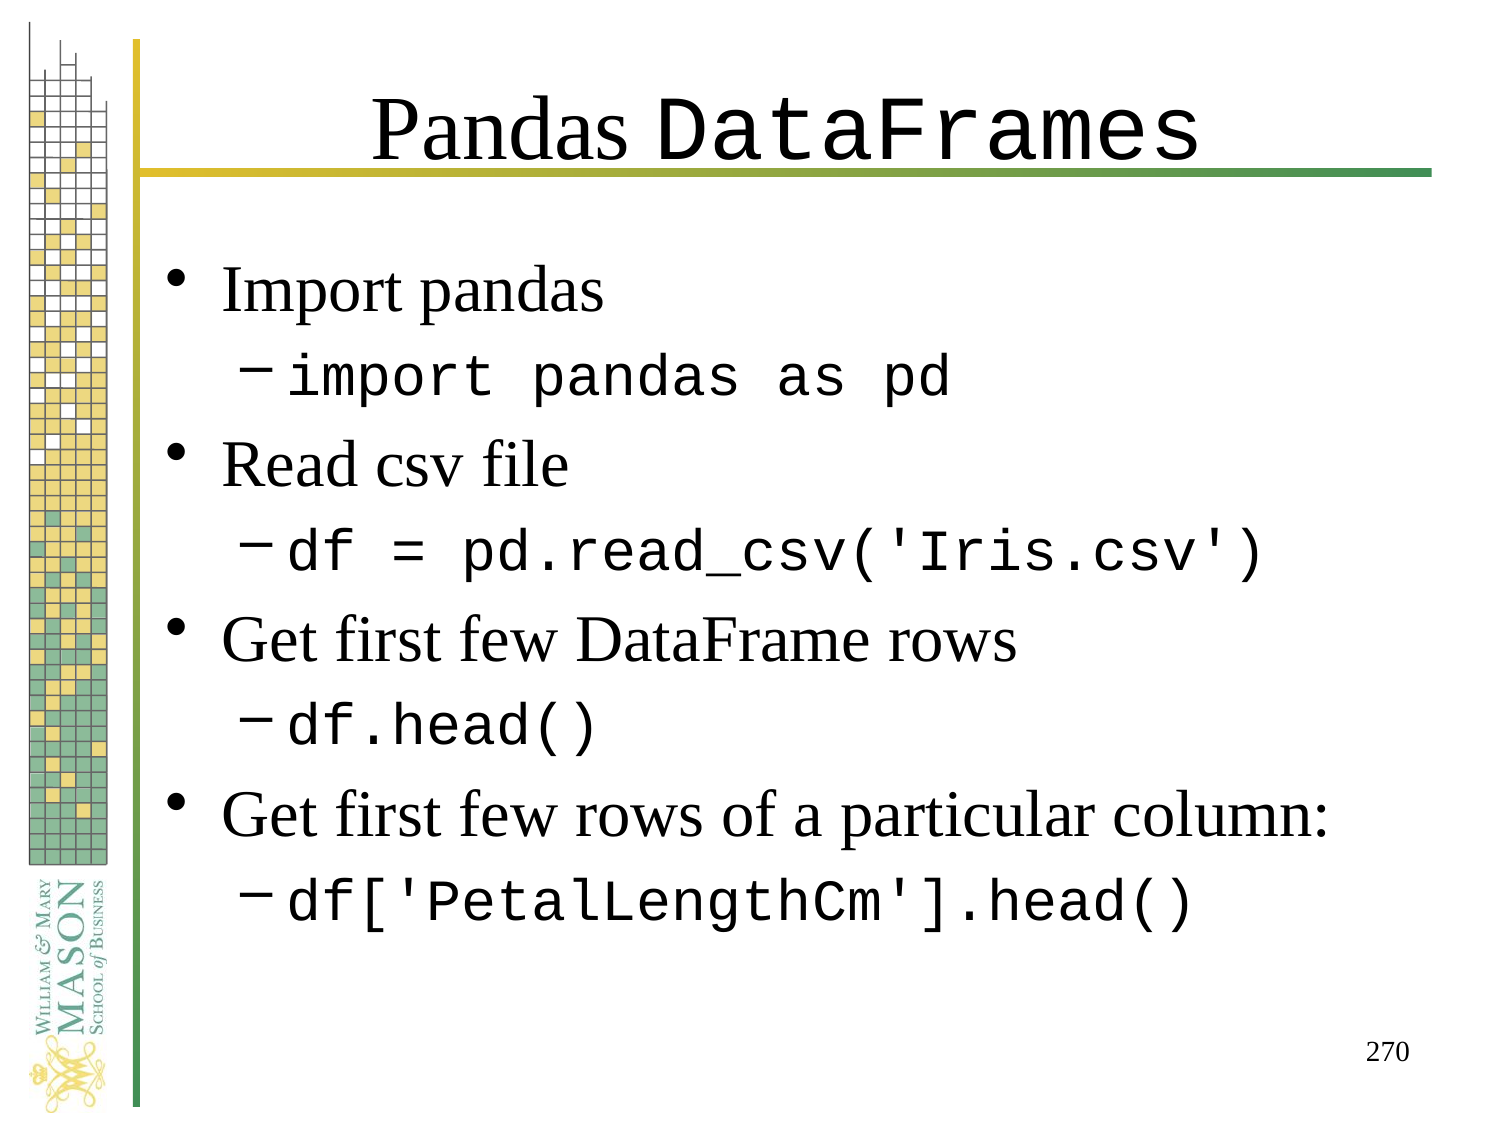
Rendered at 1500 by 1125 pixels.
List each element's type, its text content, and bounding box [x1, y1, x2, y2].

slide_number 70 [29, 879, 107, 1113]
slide_number 270 [1048, 1024, 1426, 1103]
list Import pandas import pandas as pd Read csv file df = pd.read_csv('Iris.csv') Get first few DataFrame rows df.head() Get first few rows of a particular column: df['PetalLengthCm'].head() [150, 237, 1500, 1005]
title Pandas DataFrames [150, 45, 1425, 200]
